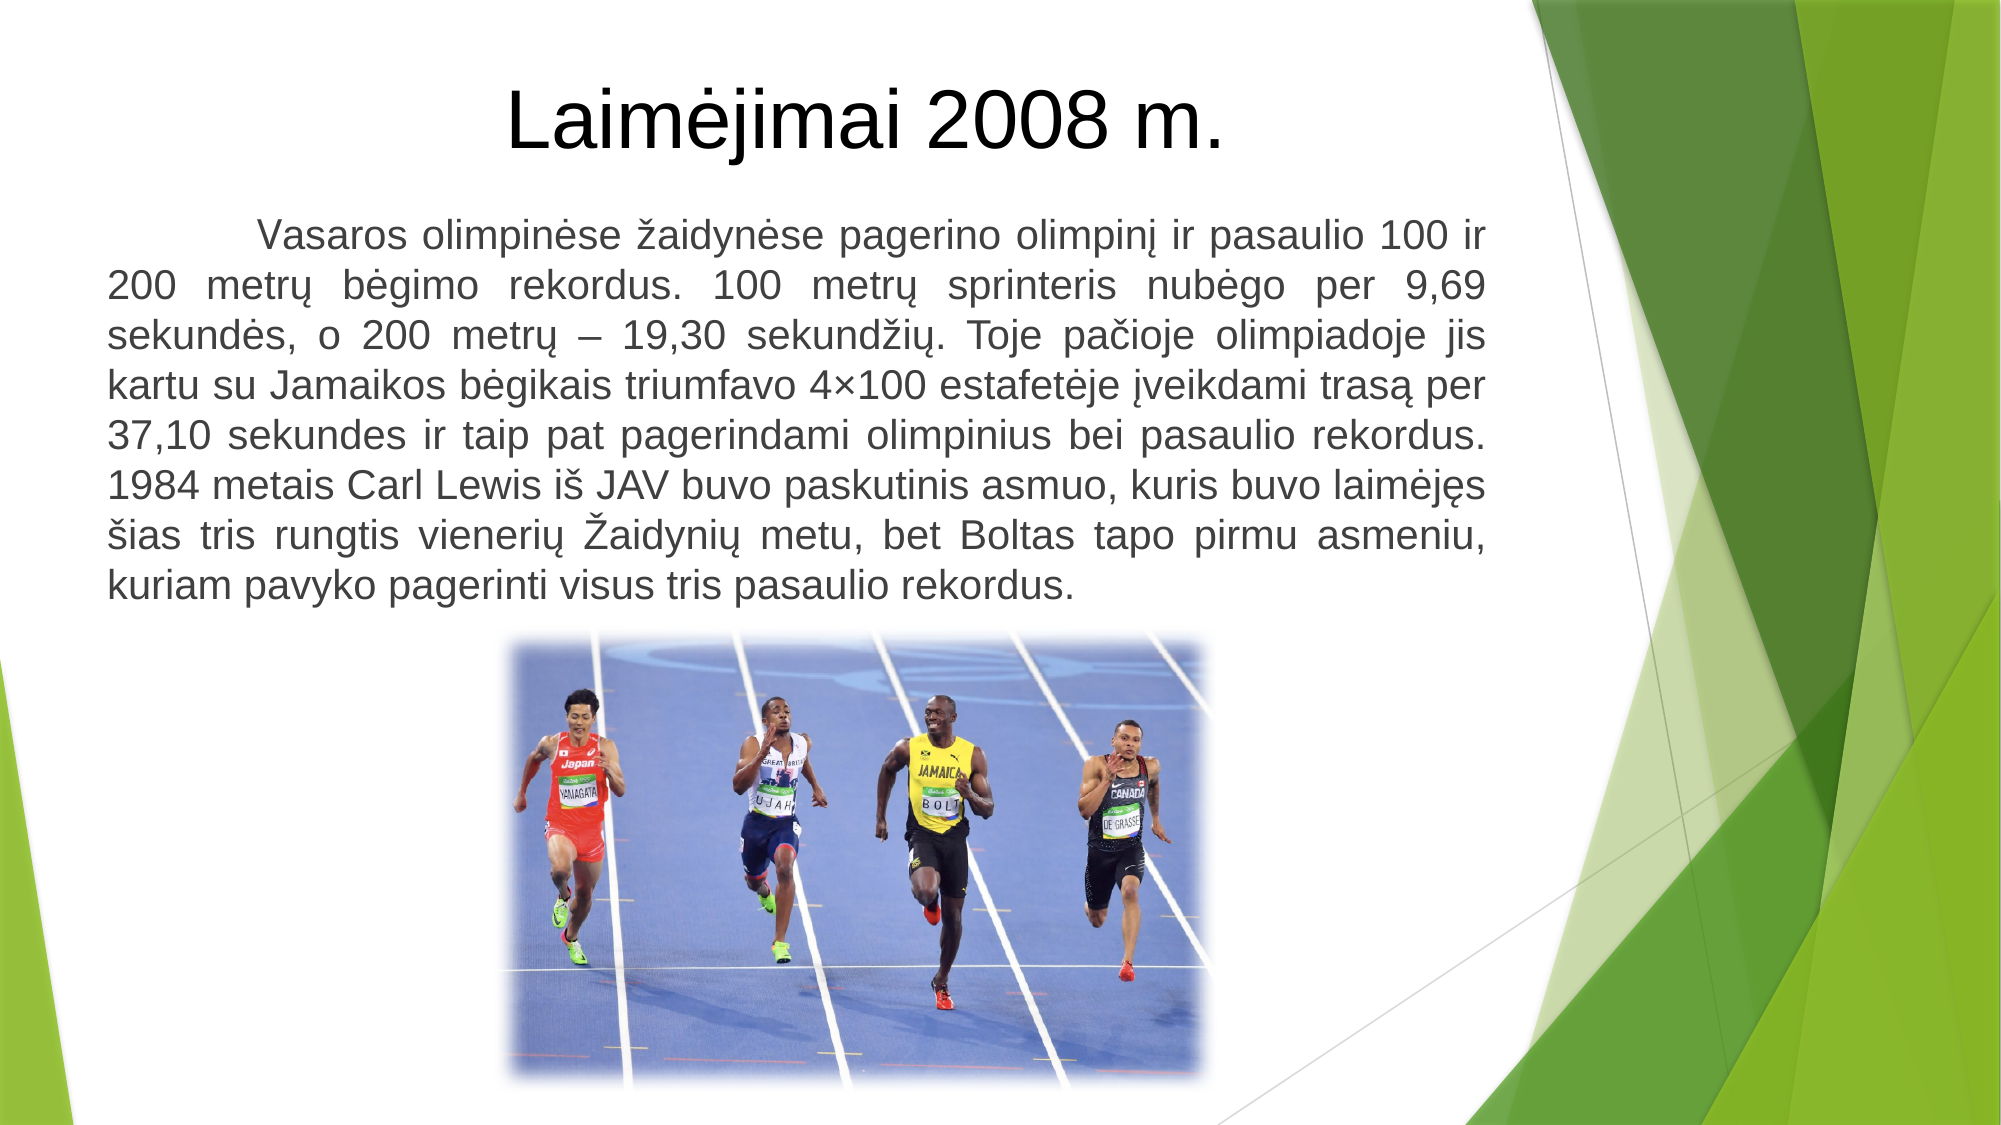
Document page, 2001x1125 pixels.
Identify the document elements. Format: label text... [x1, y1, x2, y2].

title Laimėjimai 2008 m. [161, 58, 1572, 275]
picture [493, 625, 1219, 1094]
list Vasaros olimpinėse žaidynėse pagerino olimpinį ir pasaulio 100 ir 200 metrų bėgimo rekordus. 100 metrų sprinteris nubėgo per 9,69 sekundės, o 200 metrų – 19,30 sekundžių. Toje pačioje olimpiadoje jis kartu su Jamaikos bėgikais triumfavo 4×100 estafetėje įveikdami trasą per 37,10 sekundes ir taip pat pagerindami olimpinius bei pasaulio rekordus. 1984 metais Carl Lewis iš JAV buvo paskutinis asmuo, kuris buvo laimėjęs šias tris rungtis vienerių Žaidynių metu, bet Boltas tapo pirmu asmeniu, kuriam pavyko pagerinti visus tris pasaulio rekordus. [92, 200, 1503, 837]
